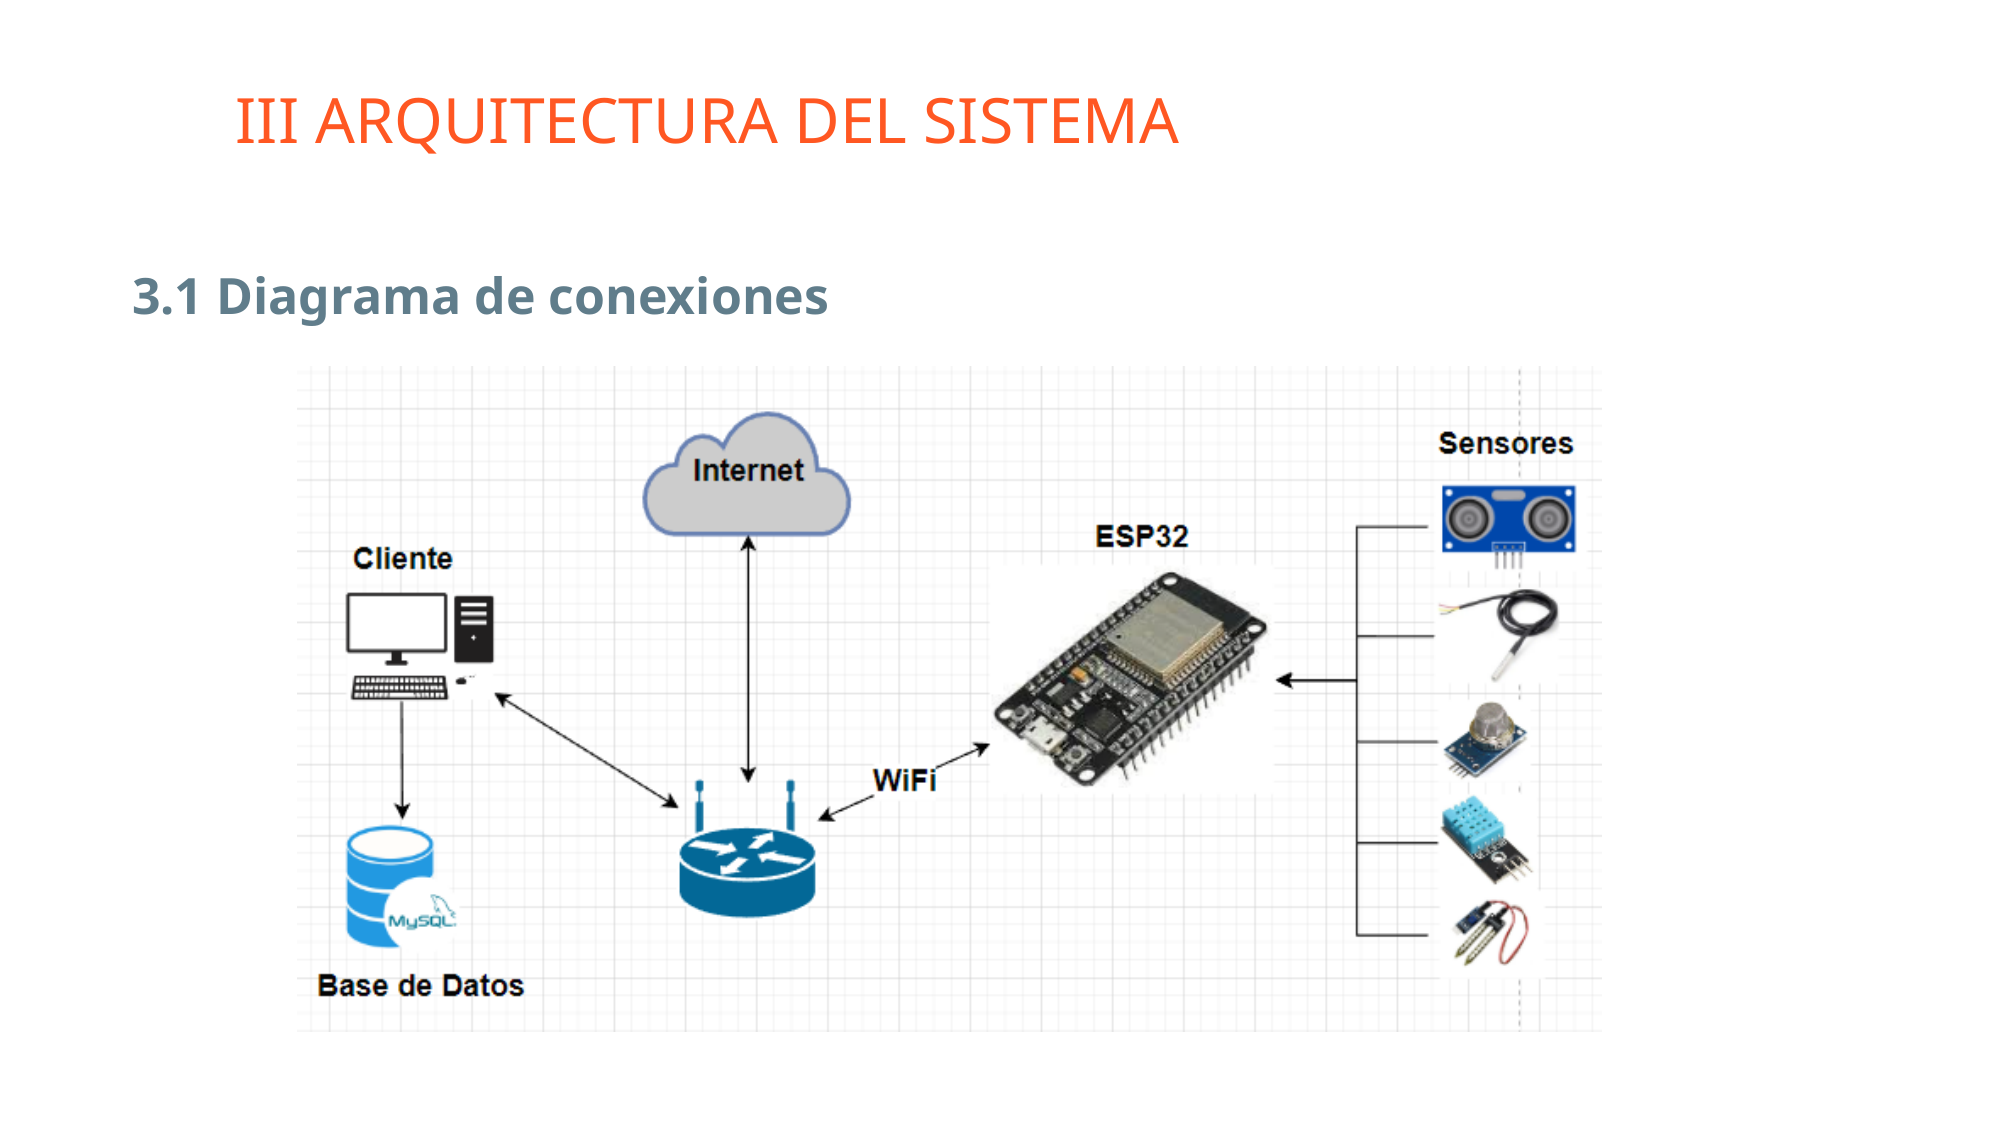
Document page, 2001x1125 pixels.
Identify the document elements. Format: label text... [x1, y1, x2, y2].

picture [297, 366, 1602, 1032]
list 3.1 Diagrama de conexiones [117, 263, 1843, 978]
title III ARQUITECTURA DEL SISTEMA [220, 14, 1946, 233]
